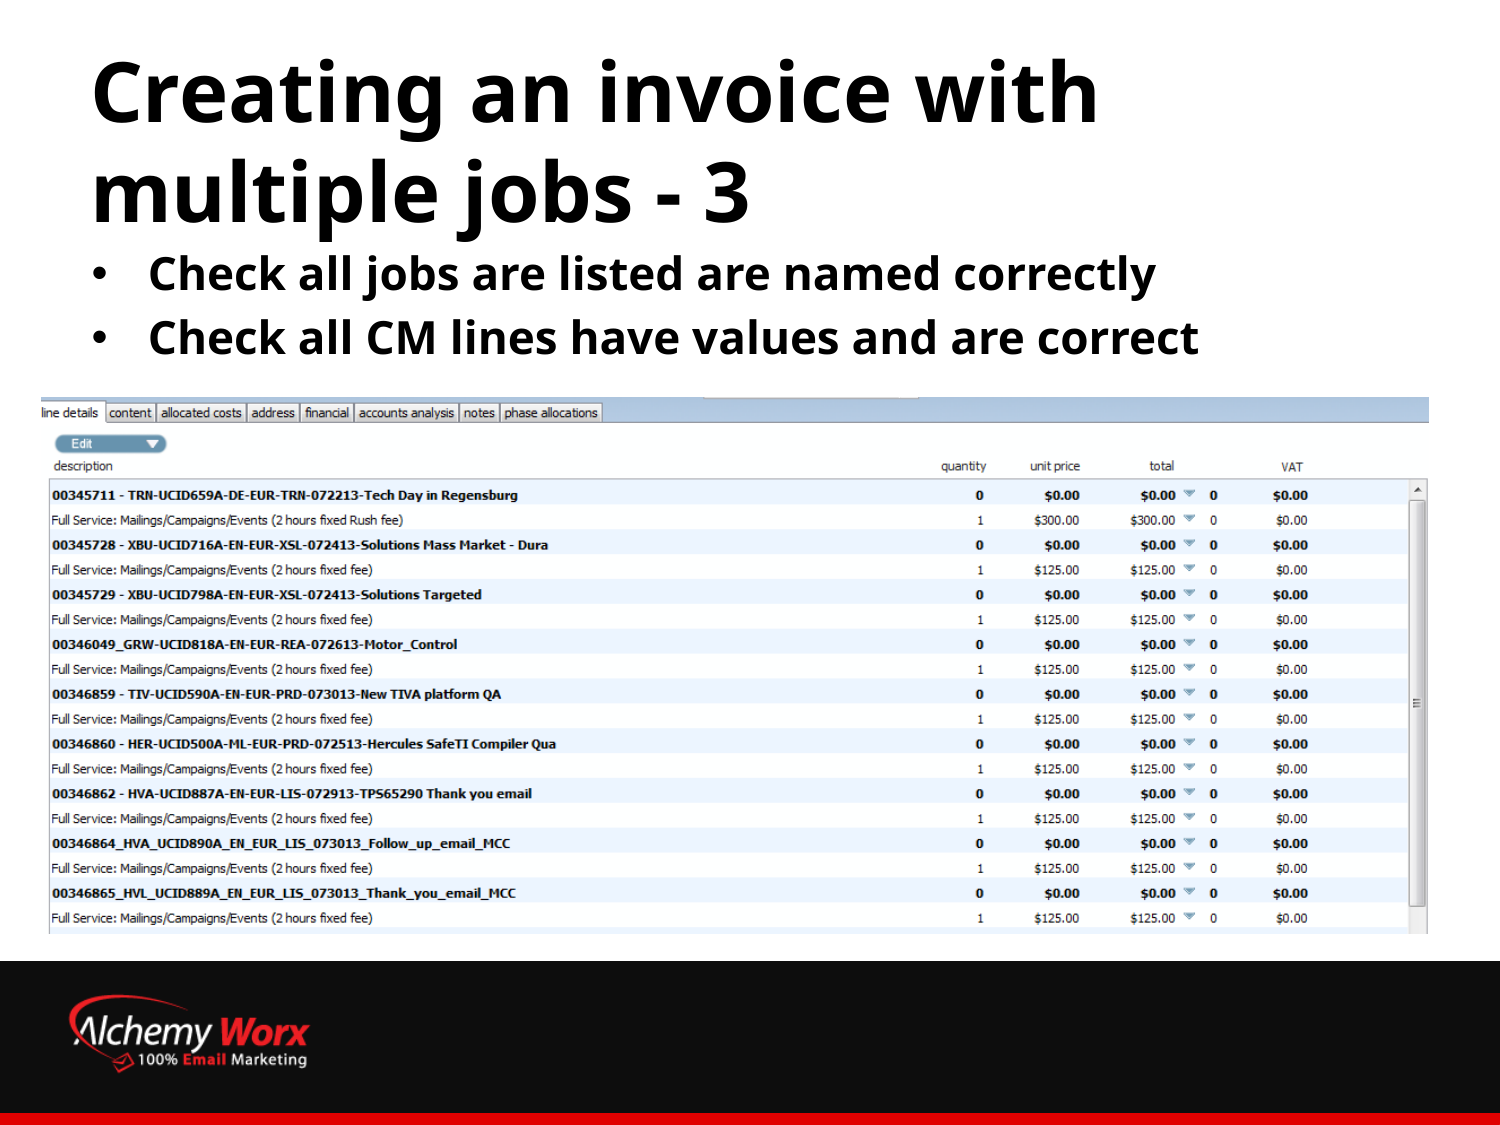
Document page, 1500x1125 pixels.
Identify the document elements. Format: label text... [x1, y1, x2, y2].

list Check all jobs are listed are named correctly Check all CM lines have values and are correct [76, 207, 1424, 395]
picture [41, 975, 339, 1094]
picture [41, 396, 1429, 934]
title Creating an invoice with multiple jobs - 3 [74, 44, 1426, 233]
